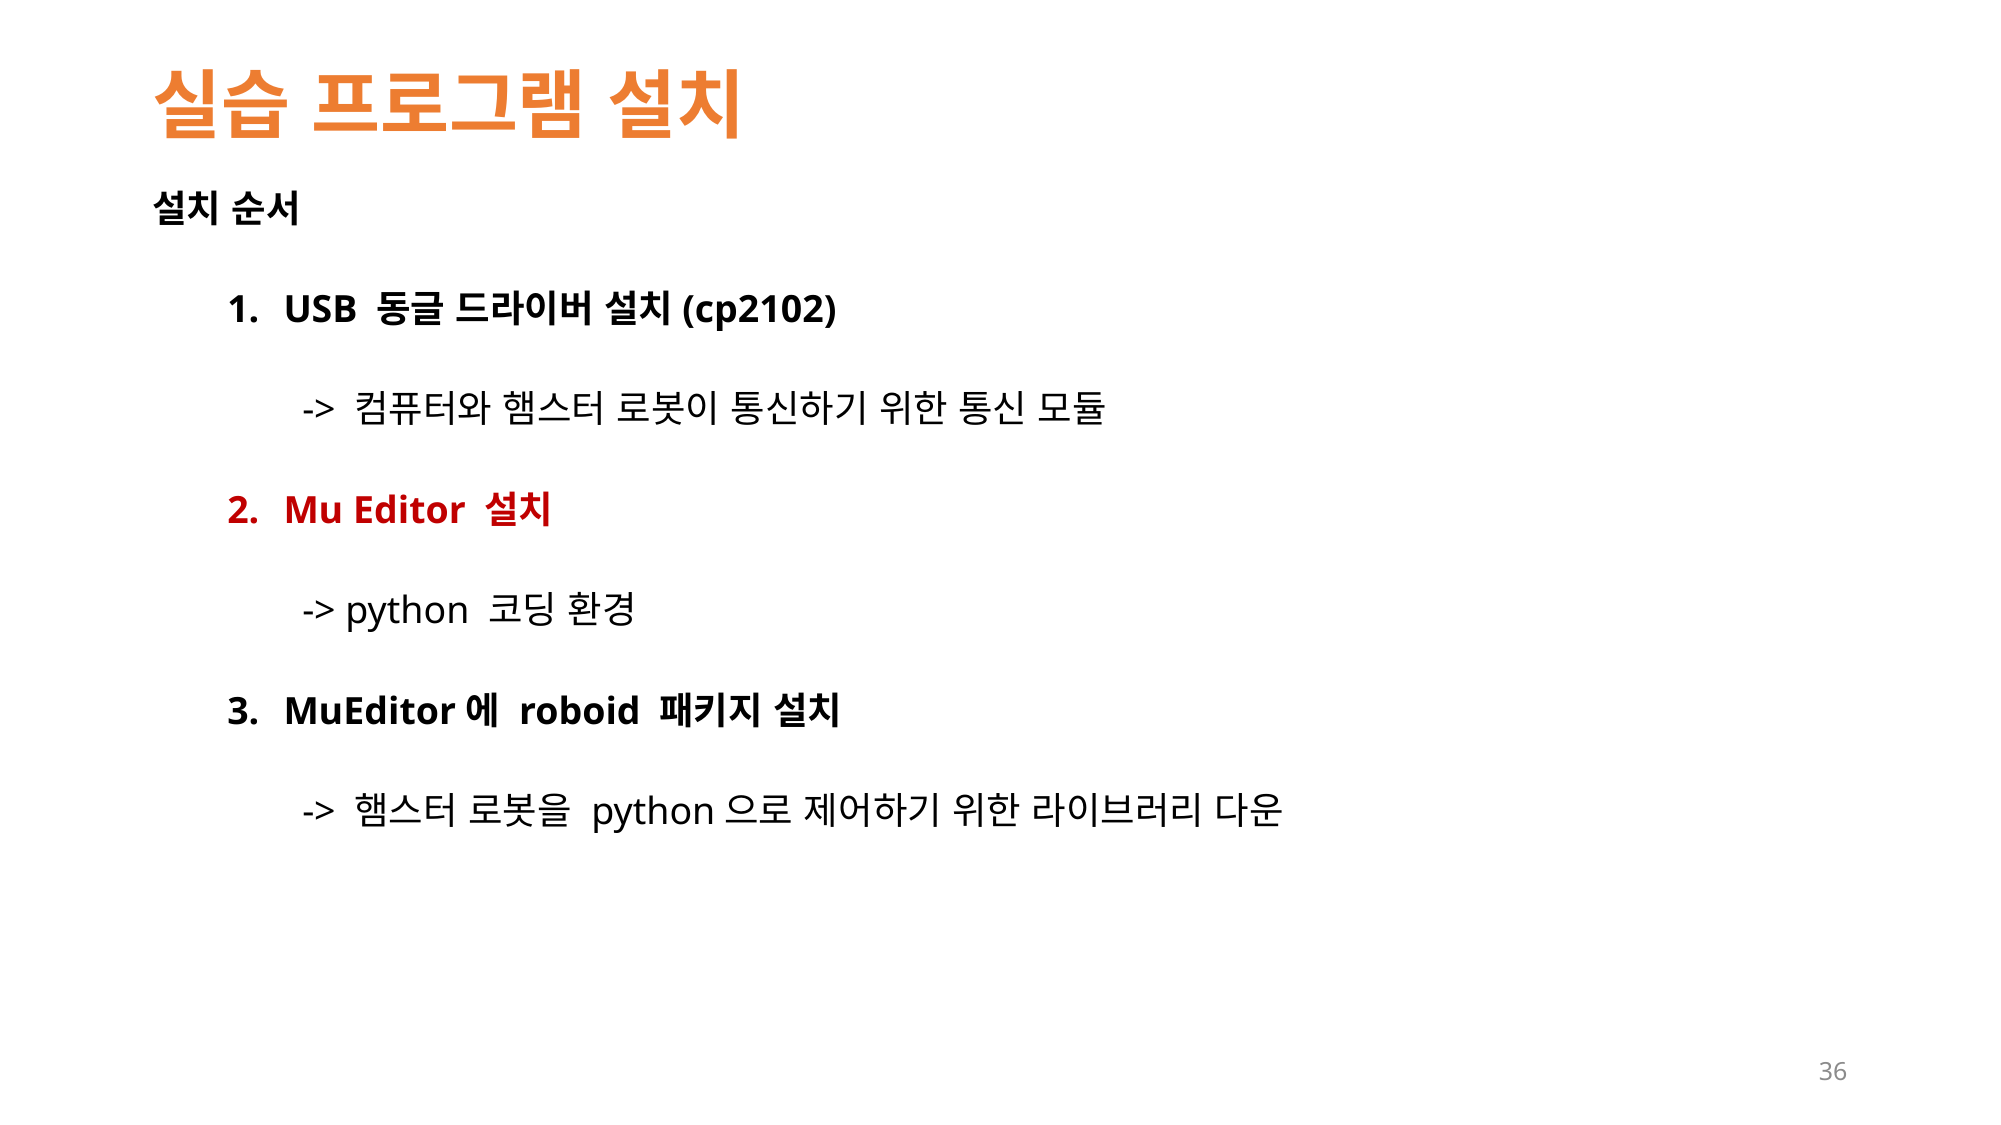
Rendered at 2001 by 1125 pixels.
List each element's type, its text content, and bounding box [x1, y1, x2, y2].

slide_number 36 [1412, 1042, 1863, 1103]
list 설치 순서 USB 동글 드라이버 설치(cp2102) -> 컴퓨터와 햄스터 로봇이 통신하기 위한 통신 모듈 Mu Editor 설치 -> python 코딩 환경 MuEditor에 roboid 패키지 설치 -> 햄스터 로봇을 python으로 제어하기 위한 라이브러리 다운 [137, 177, 1863, 1014]
title 실습 프로그램 설치 [137, 59, 1863, 161]
